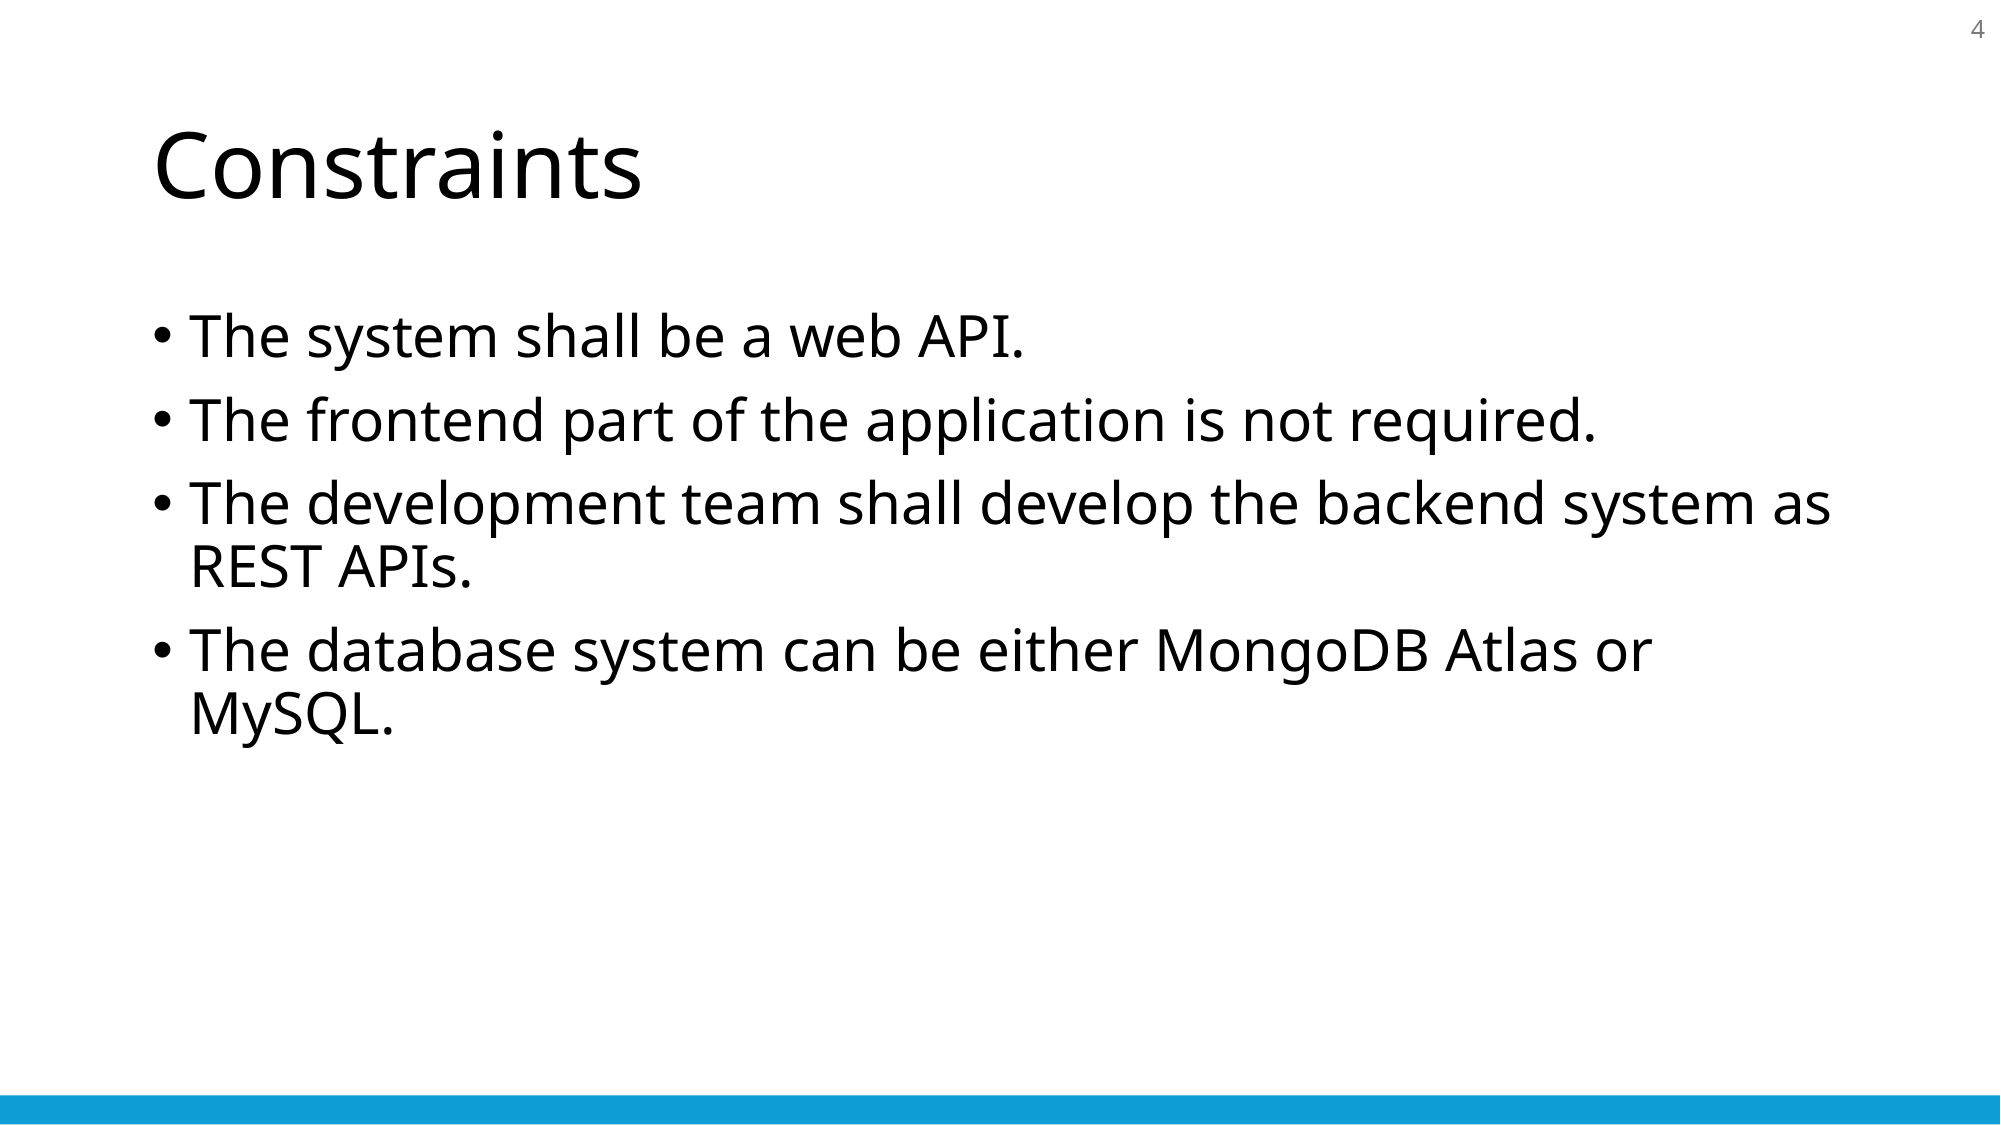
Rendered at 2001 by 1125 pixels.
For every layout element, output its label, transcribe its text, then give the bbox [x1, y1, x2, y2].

list The system shall be a web API. The frontend part of the application is not required. The development team shall develop the backend system as REST APIs. The database system can be either MongoDB Atlas or MySQL. [137, 299, 1863, 1014]
title Constraints [137, 59, 1863, 278]
slide_number 4 [1550, 0, 2000, 61]
